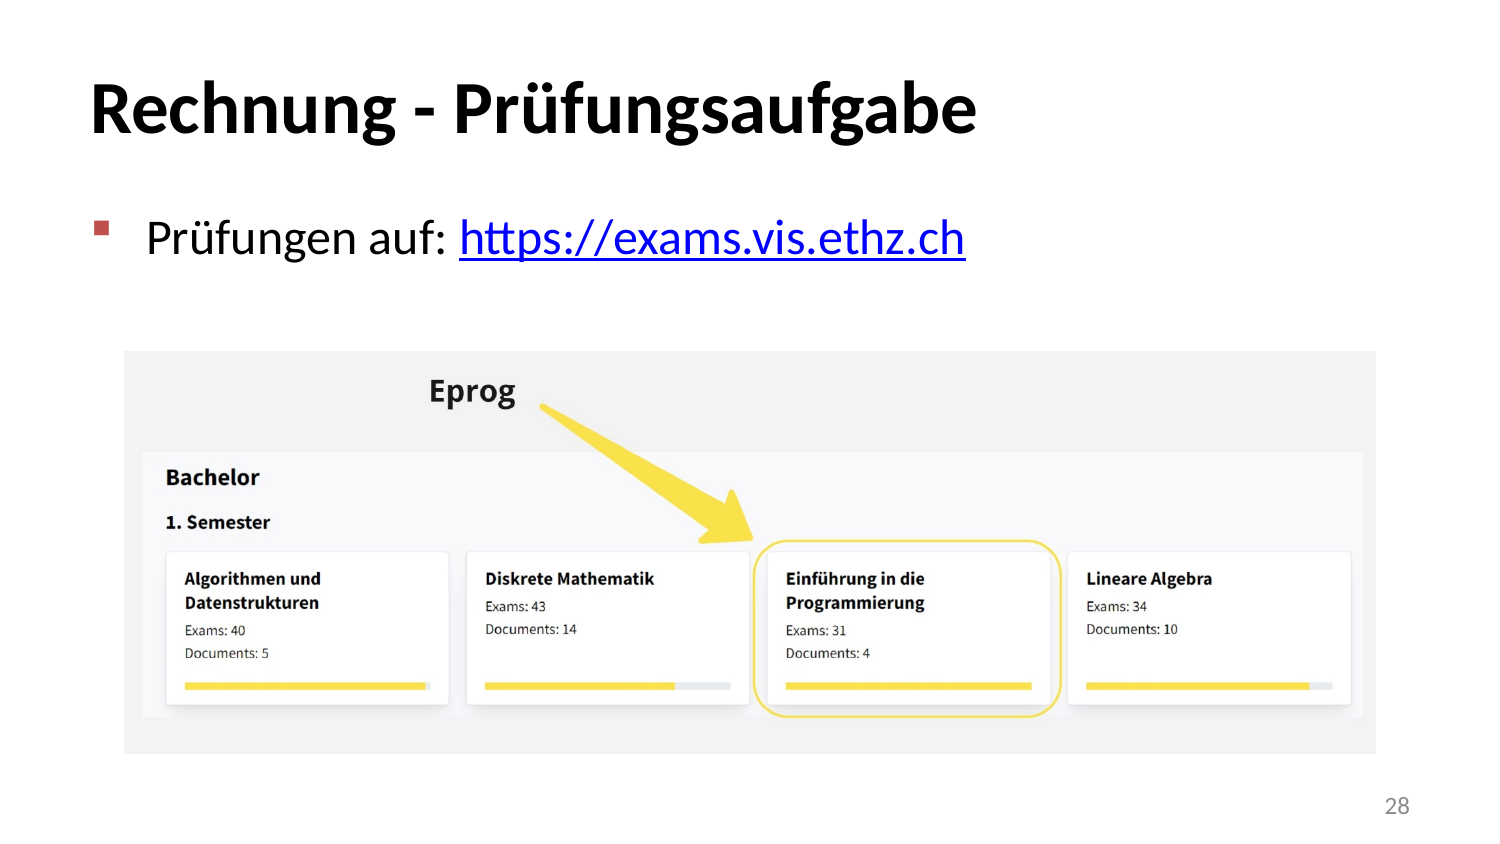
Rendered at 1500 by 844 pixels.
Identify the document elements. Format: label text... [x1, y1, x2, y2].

slide_number 28 [1074, 782, 1425, 827]
picture [123, 351, 1377, 754]
list Prüfungen auf: https://exams.vis.ethz.ch [75, 196, 1425, 754]
title Rechnung - Prüfungsaufgabe [75, 33, 1425, 175]
